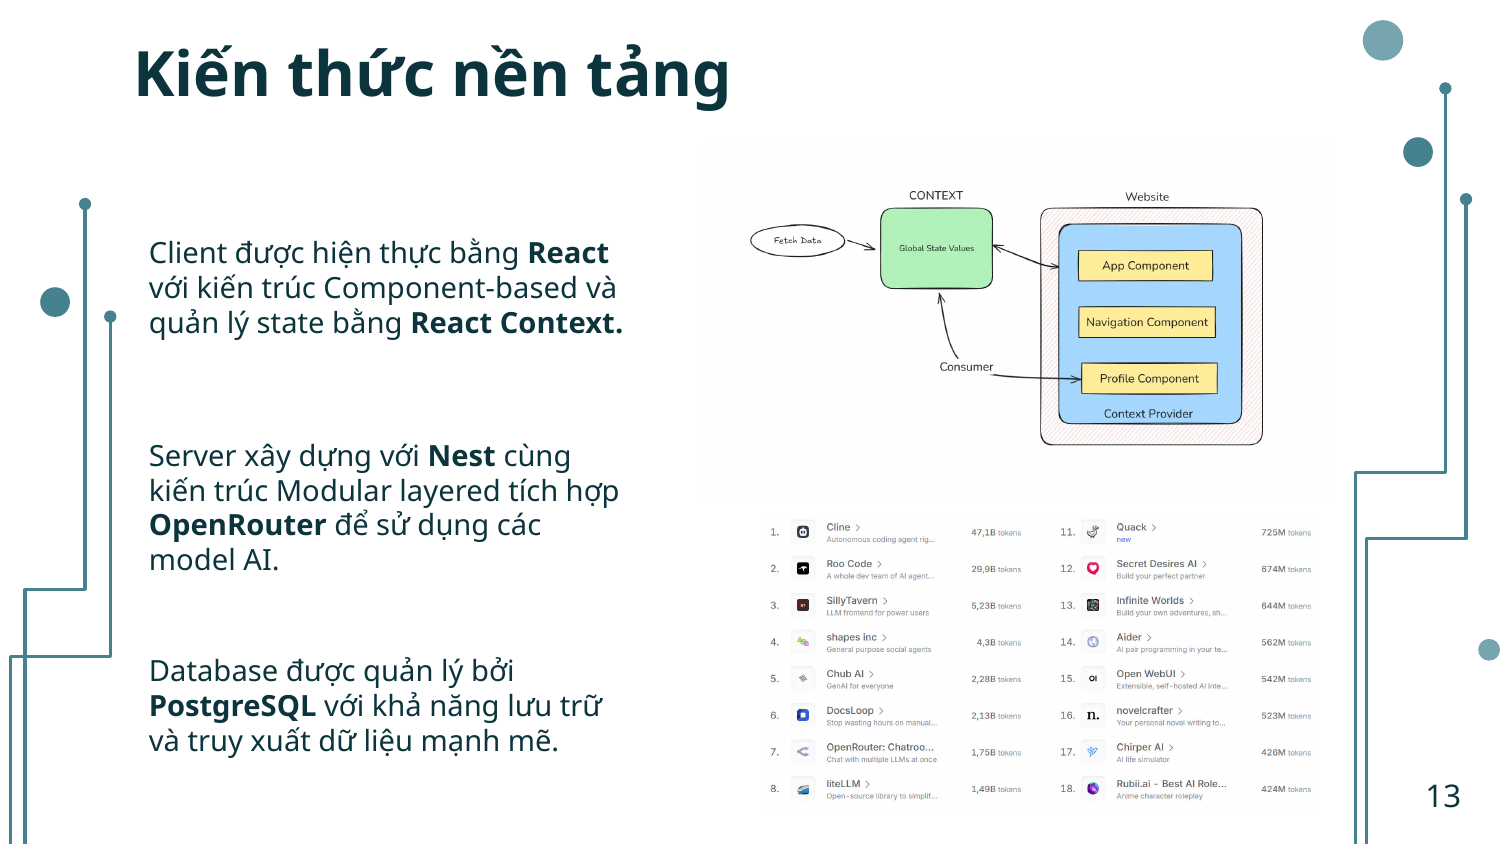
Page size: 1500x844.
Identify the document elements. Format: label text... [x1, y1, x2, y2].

text_box 13 [1408, 761, 1477, 809]
picture [763, 512, 1318, 810]
text_box Client được hiện thực bằng React với kiến trúc Component-based và quản lý state bằng React Context. [133, 219, 646, 355]
picture [703, 143, 1334, 498]
text_box Database được quản lý bởi PostgreSQL với khả năng lưu trữ và truy xuất dữ liệu mạnh mẽ. [133, 637, 646, 772]
title Kiến thức nền tảng [118, 18, 1382, 113]
text_box Server xây dựng với Nest cùng kiến trúc Modular layered tích hợp OpenRouter để sử dụng các model AI. [133, 421, 646, 592]
